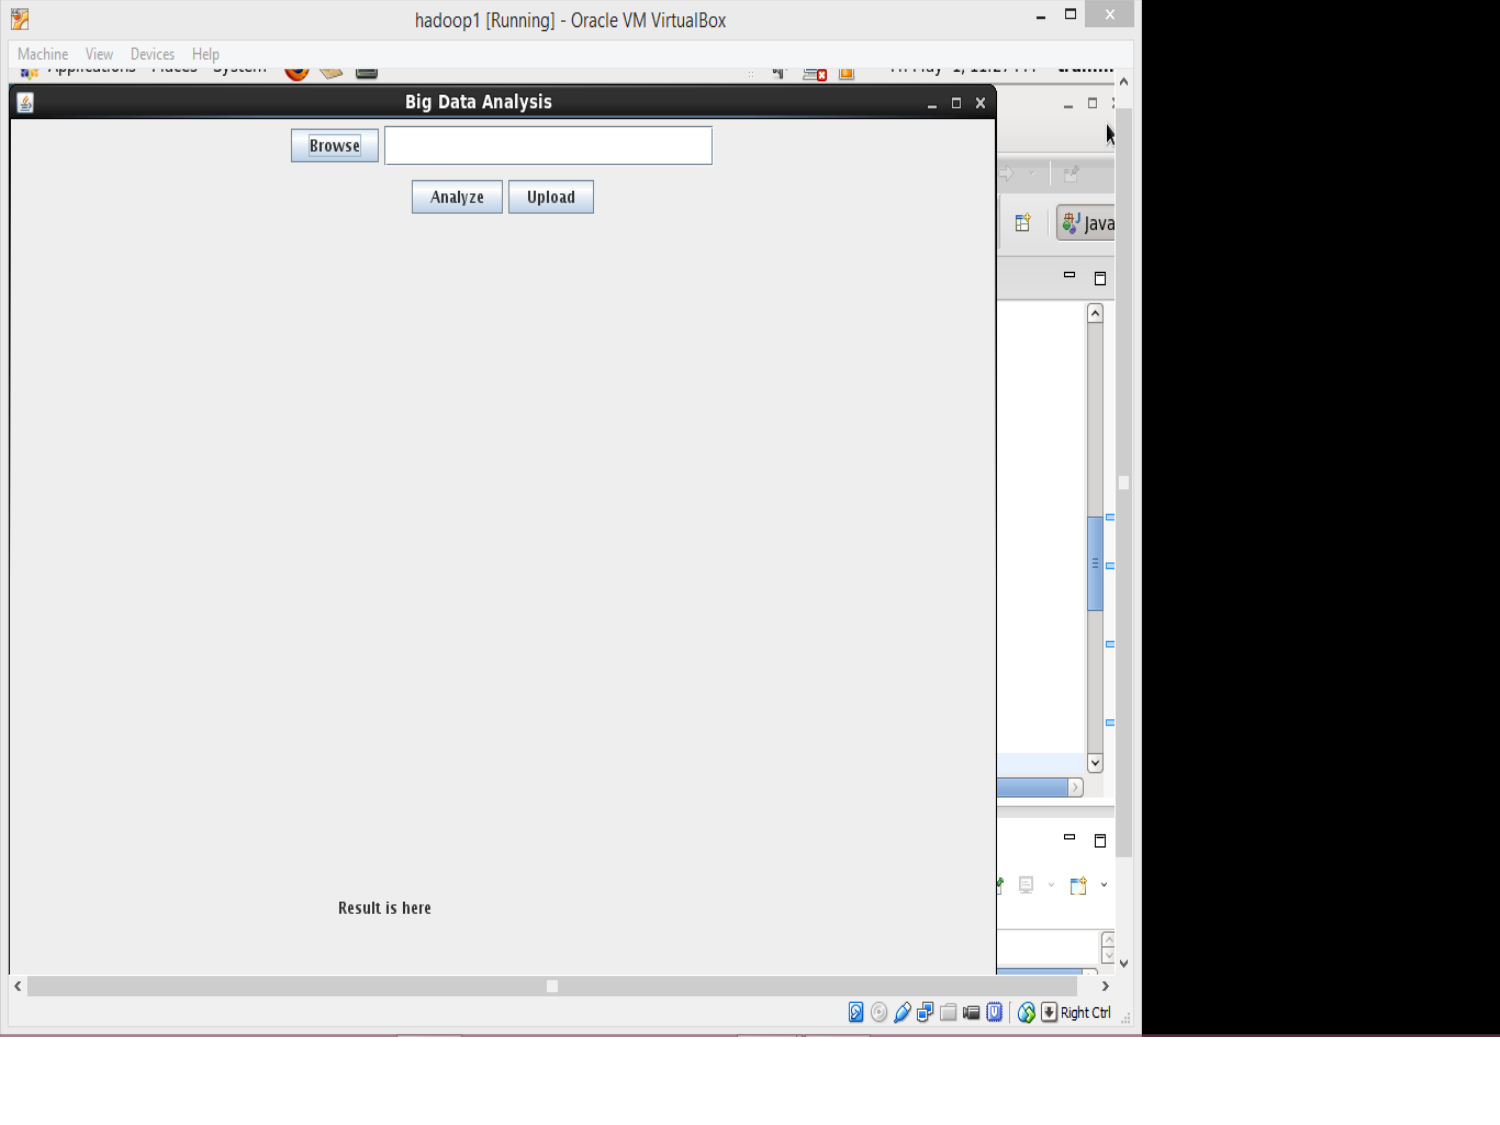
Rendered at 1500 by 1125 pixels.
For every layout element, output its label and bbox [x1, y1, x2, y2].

list [0, 0, 1500, 1037]
